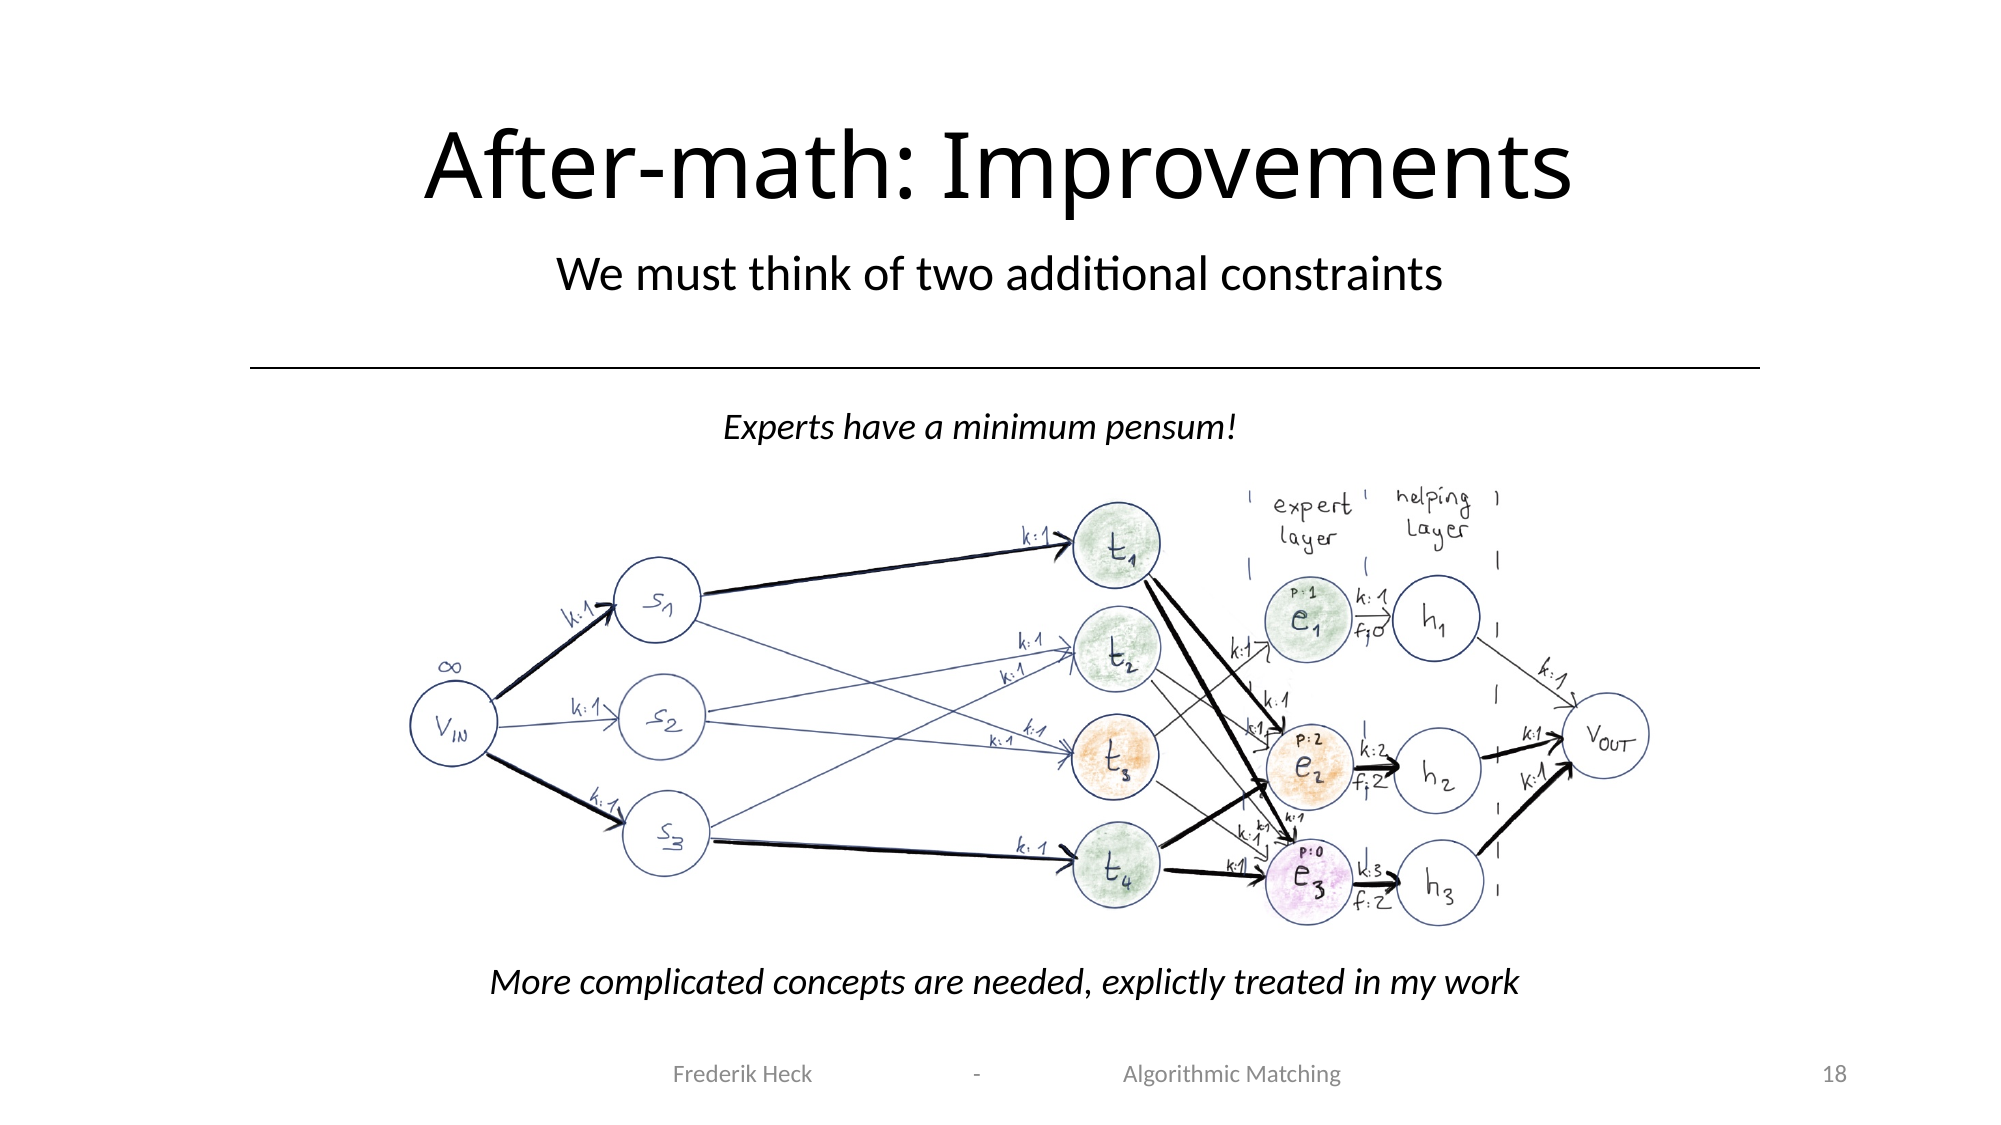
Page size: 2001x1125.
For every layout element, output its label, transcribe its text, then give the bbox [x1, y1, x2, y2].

text_box We must think of two additional constraints [137, 233, 1863, 369]
text_box Experts have a minimum pensum! [623, 394, 1338, 455]
title After-math: Improvements [137, 59, 1863, 233]
slide_number 18 [1504, 1042, 1863, 1103]
picture [382, 470, 1671, 949]
footer Frederik Heck - Algorithmic Matching [516, 1042, 1504, 1103]
text_box More complicated concepts are needed, explictly treated in my work [250, 949, 1760, 1010]
